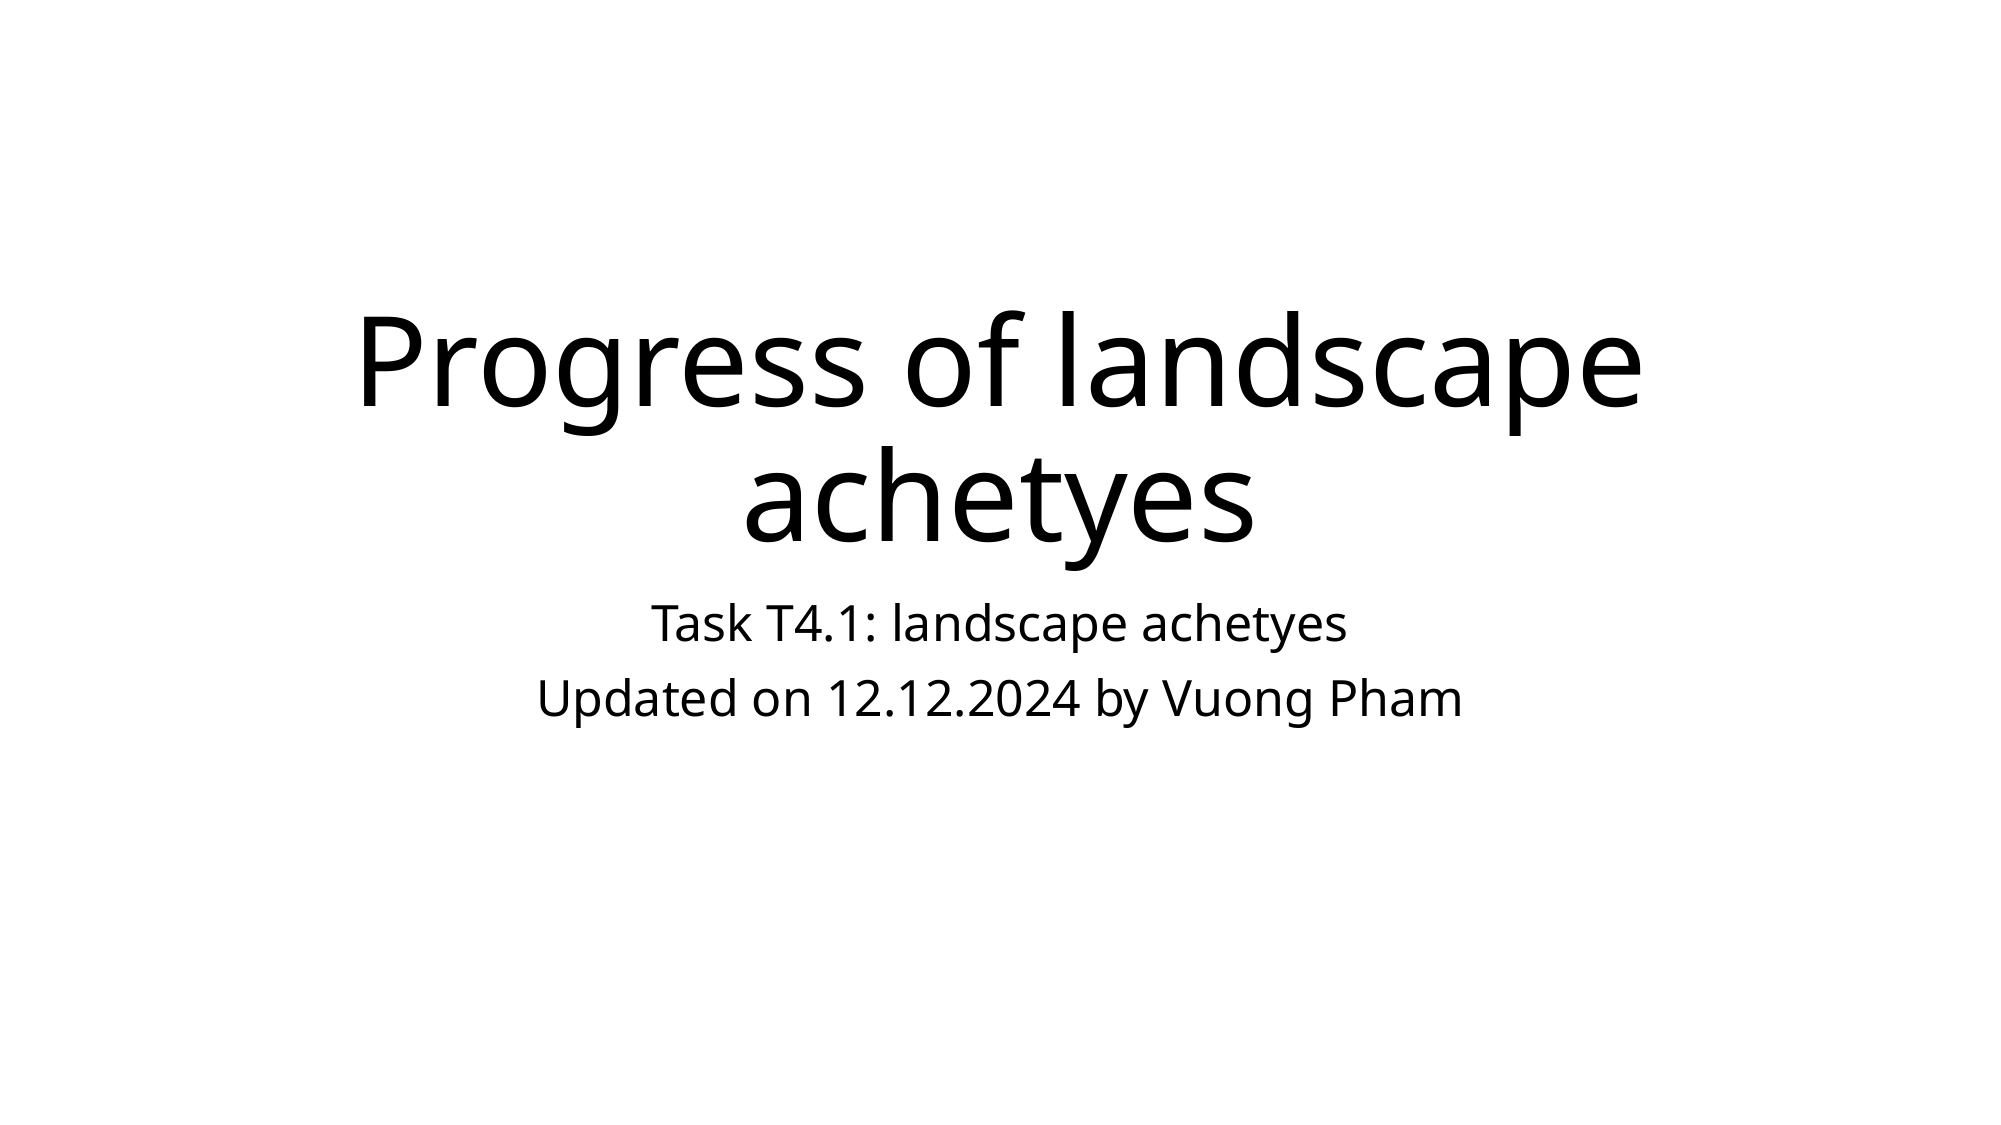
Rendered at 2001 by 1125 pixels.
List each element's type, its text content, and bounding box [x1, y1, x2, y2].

title Progress of landscape achetyes [249, 184, 1750, 576]
subtitle Task T4.1: landscape achetyes Updated on 12.12.2024 by Vuong Pham [249, 590, 1750, 863]
